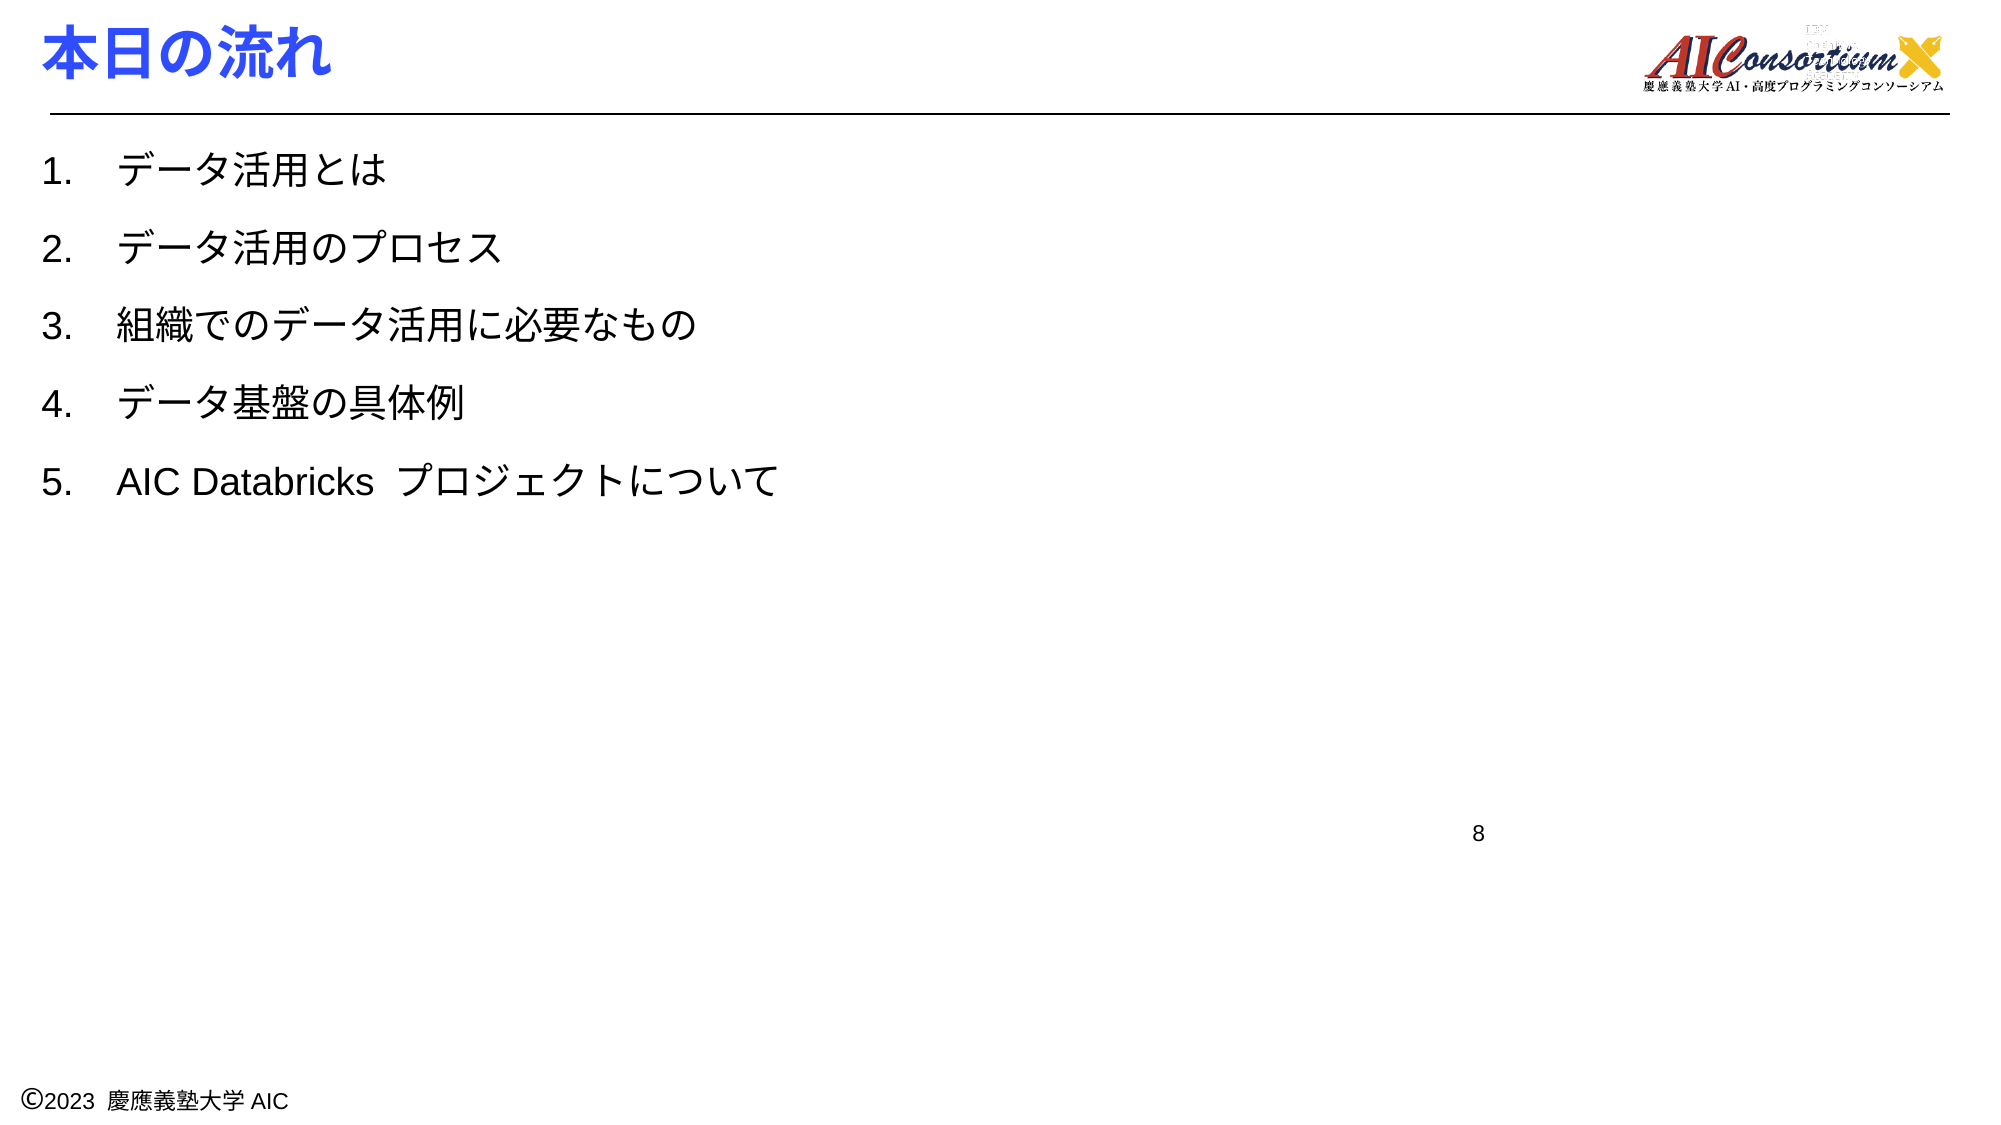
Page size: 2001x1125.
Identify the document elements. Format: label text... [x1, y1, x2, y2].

slide_number 8 [1320, 820, 1500, 844]
picture [1626, 18, 1959, 109]
list データ活用とは データ活用のプロセス 組織でのデータ活用に必要なもの データ基盤の具体例 AIC Databricks プロジェクトについて [41, 94, 1459, 812]
title 本日の流れ [41, 26, 1225, 86]
